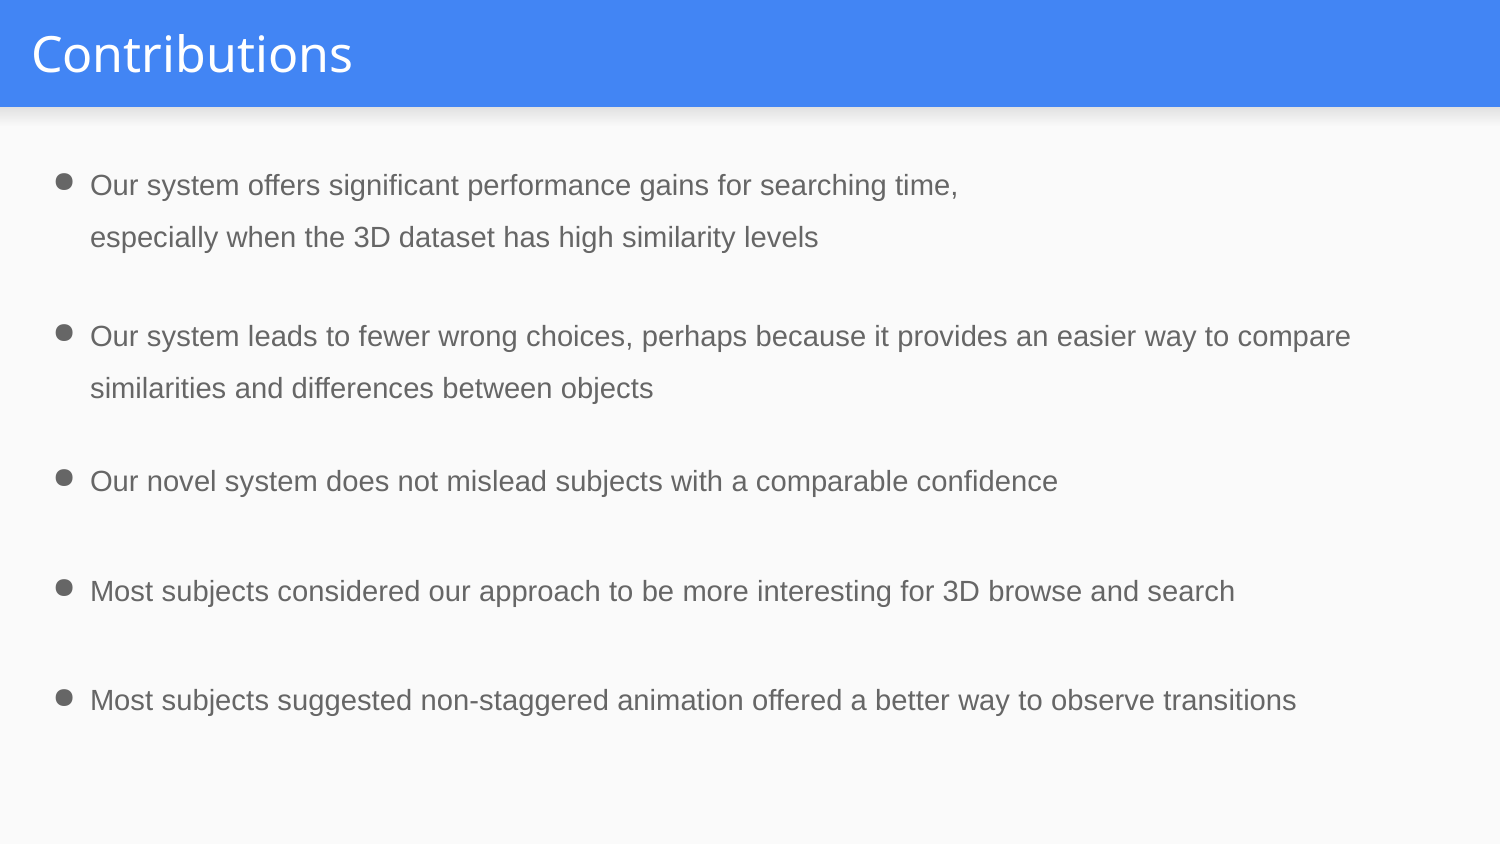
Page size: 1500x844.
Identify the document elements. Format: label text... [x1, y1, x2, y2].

text_box Our system leads to fewer wrong choices, perhaps because it provides an easier way to compare similarities and differences between objects [0, 284, 1383, 429]
text_box Our system offers significant performance gains for searching time, especially when the 3D dataset has high similarity levels [0, 133, 1383, 284]
text_box Our novel system does not mislead subjects with a comparable confidence [0, 429, 1383, 529]
title Contributions [16, 2, 1464, 102]
text_box Most subjects considered our approach to be more interesting for 3D browse and search [0, 539, 1383, 639]
text_box Most subjects suggested non-staggered animation offered a better way to observe transitions [0, 649, 1383, 762]
